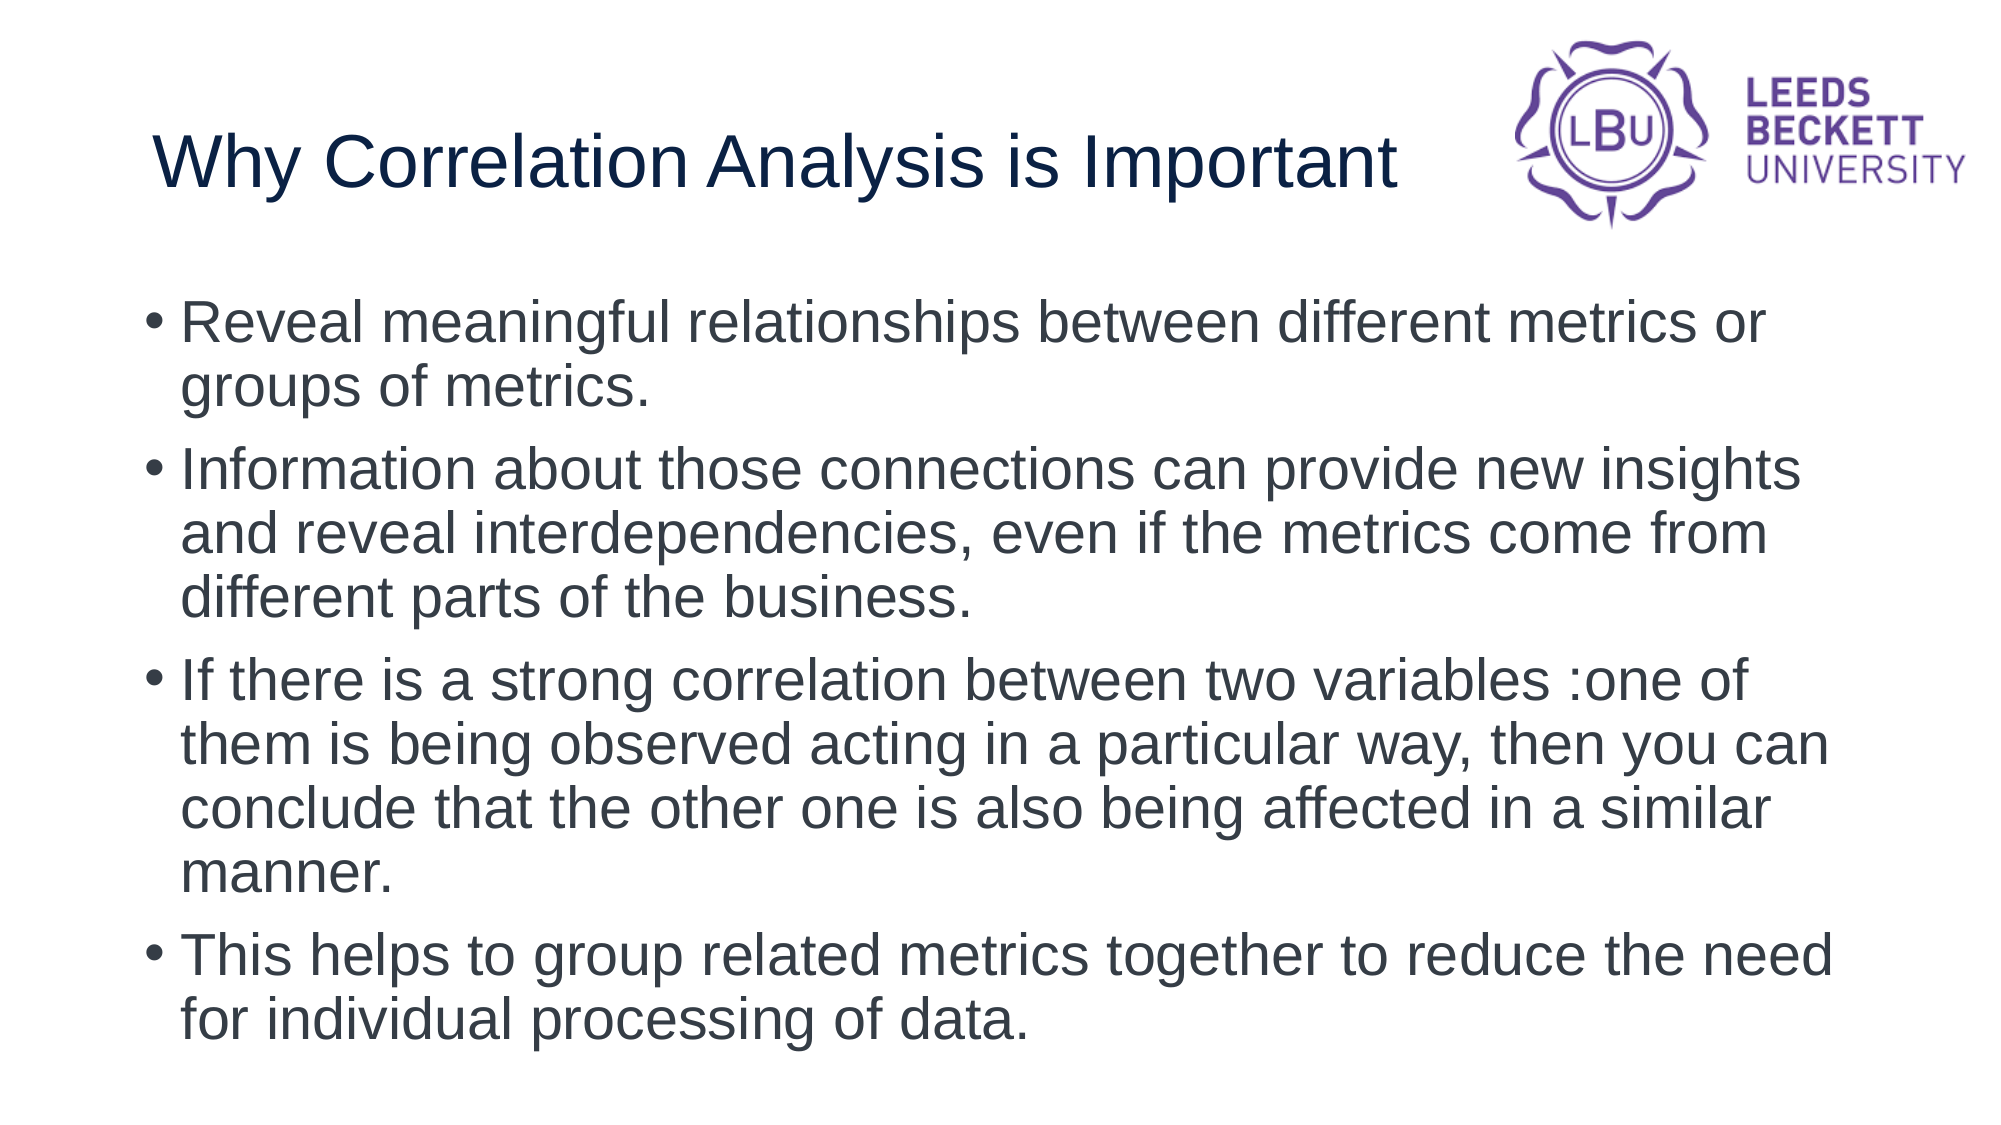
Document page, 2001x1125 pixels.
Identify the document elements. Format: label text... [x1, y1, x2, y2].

list Reveal meaningful relationships between different metrics or groups of metrics. Information about those connections can provide new insights and reveal interdependencies, even if the metrics come from different parts of the business.­­­­­­­ If there is a strong correlation between two variables :one of them is being observed acting in a particular way, then you can conclude that th­­­­­­­e other one is also being affected in a similar manner. This helps to group related metrics together to reduce the need for individual processing of data. [129, 194, 1863, 1066]
title Why Correlation Analysis is Important [137, 59, 1515, 194]
picture [1515, 22, 1966, 249]
